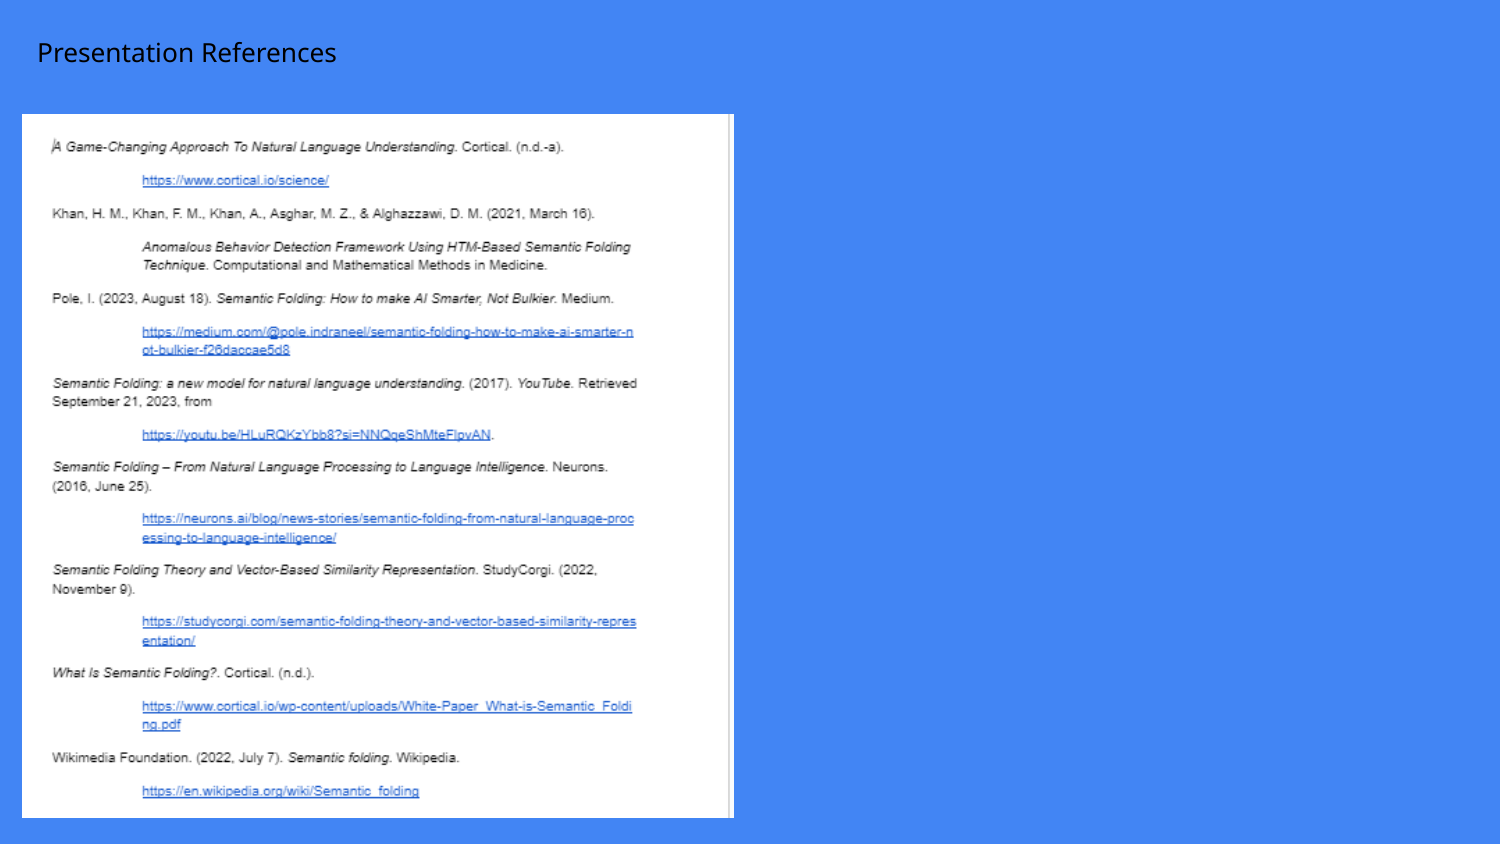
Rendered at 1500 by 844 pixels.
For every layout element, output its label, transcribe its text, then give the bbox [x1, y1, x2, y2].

picture [21, 114, 734, 818]
title Presentation References [22, 20, 1420, 115]
